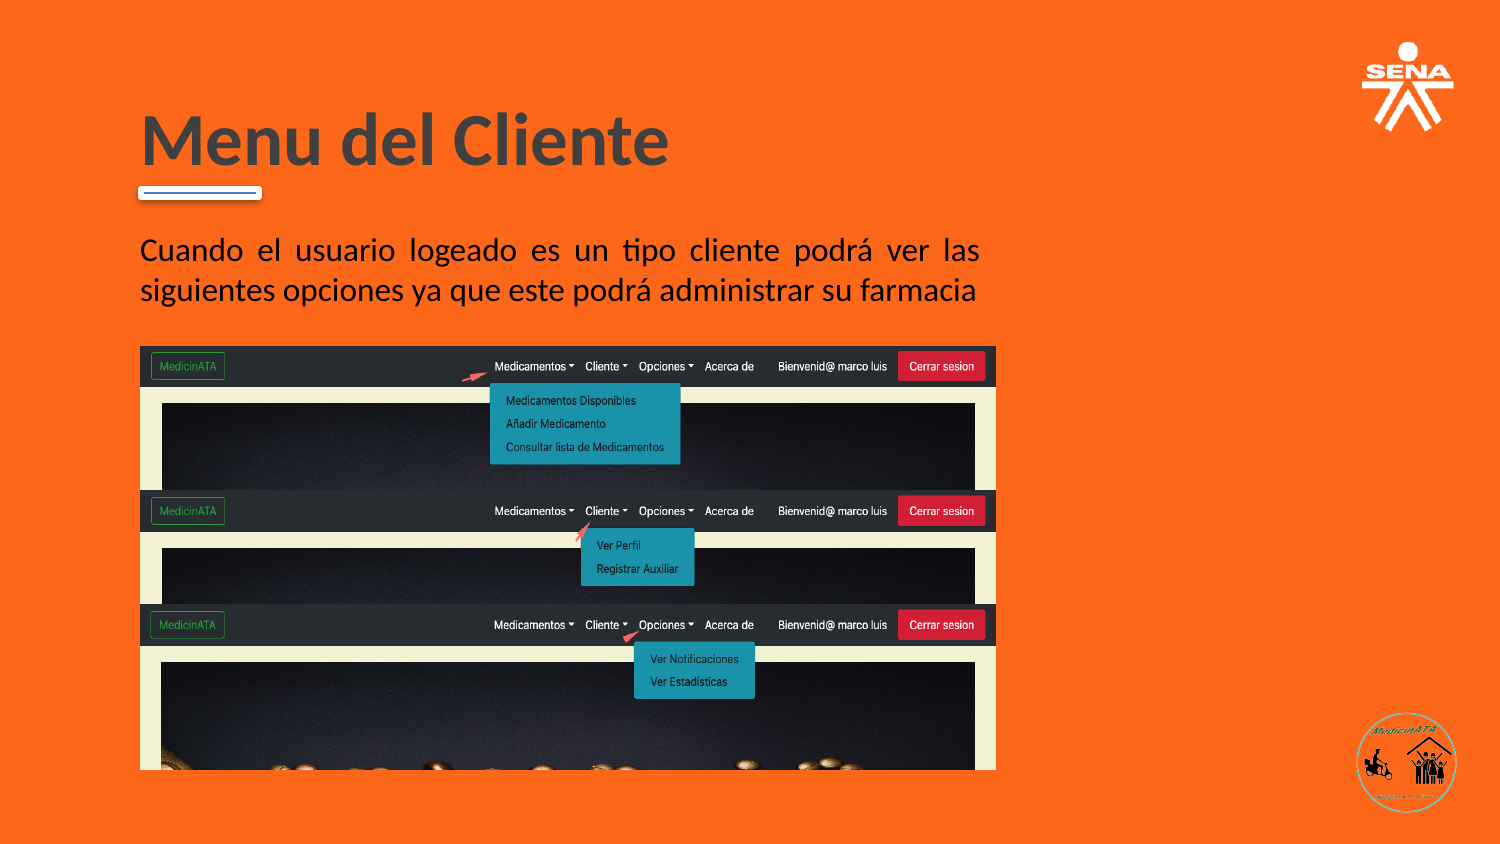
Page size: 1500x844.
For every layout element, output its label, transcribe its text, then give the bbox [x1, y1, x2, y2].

picture [0, 0, 1500, 844]
text_box [138, 188, 262, 200]
text_box Menu del Cliente [125, 83, 750, 188]
text_box Cuando el usuario logeado es un tipo cliente podrá ver las siguientes opciones ya que este podrá administrar su farmacia [125, 220, 996, 316]
